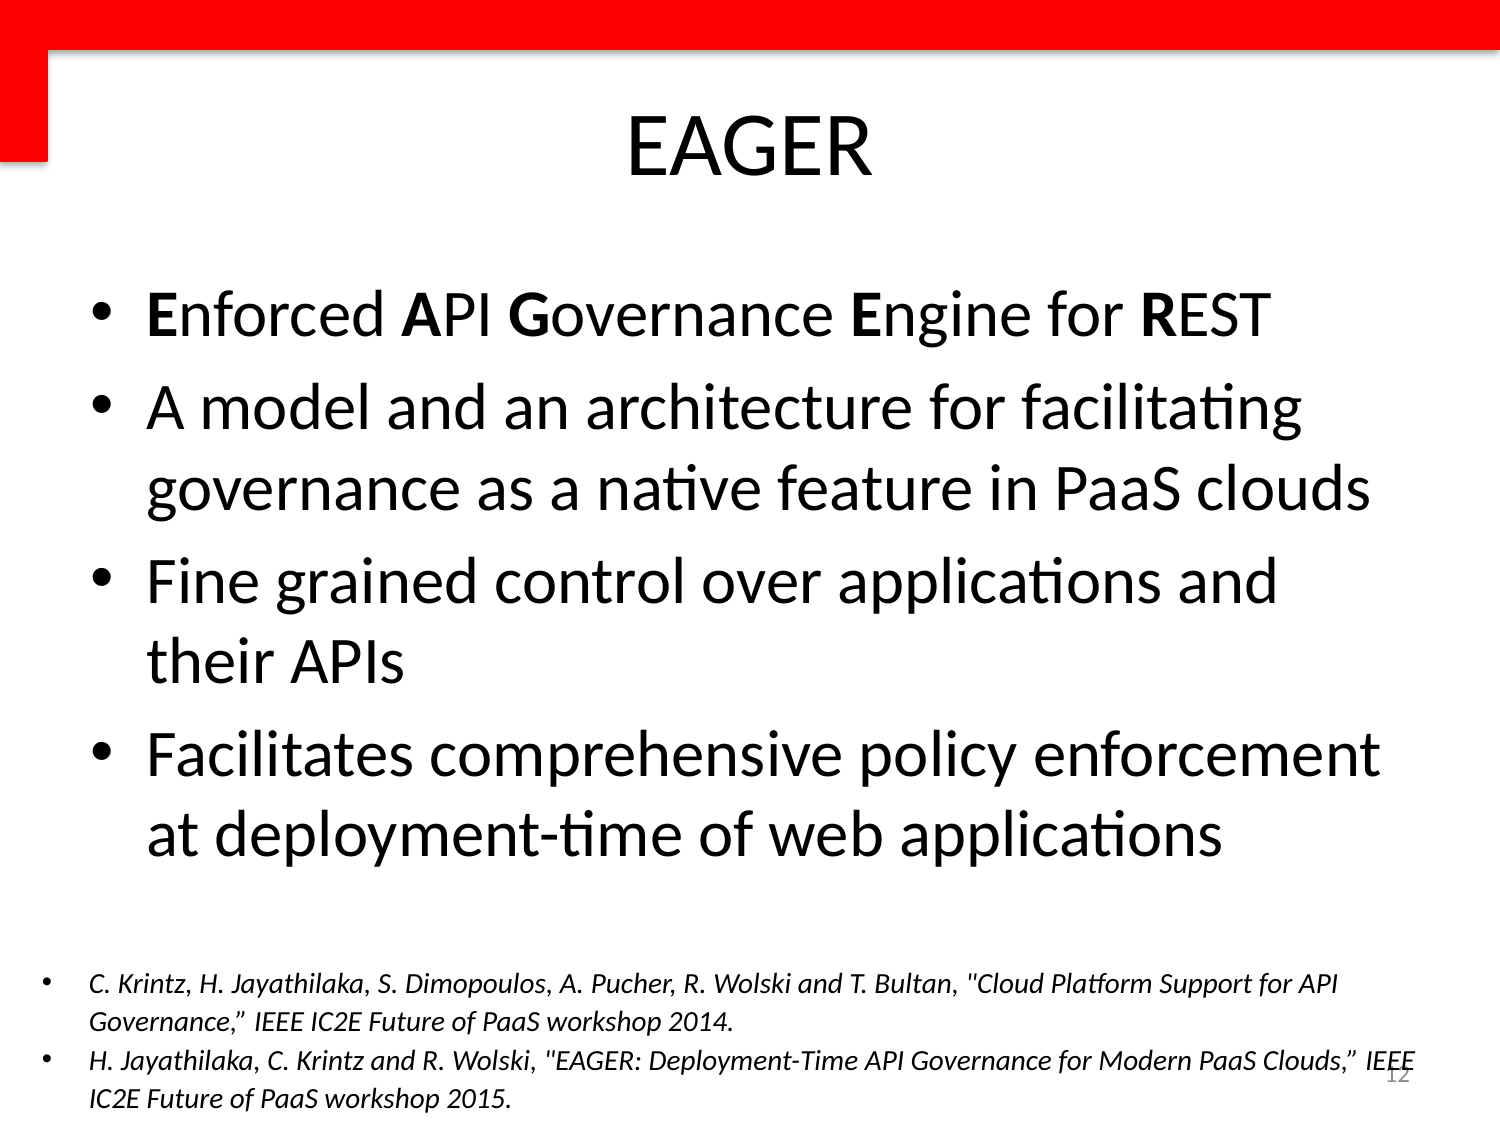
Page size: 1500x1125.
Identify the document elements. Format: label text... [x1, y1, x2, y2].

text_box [0, 0, 1500, 162]
text_box C. Krintz, H. Jayathilaka, S. Dimopoulos, A. Pucher, R. Wolski and T. Bultan, "Cloud Platform Support for API Governance,” IEEE IC2E Future of PaaS workshop 2014. H. Jayathilaka, C. Krintz and R. Wolski, "EAGER: Deployment-Time API Governance for Modern PaaS Clouds,” IEEE IC2E Future of PaaS workshop 2015. [27, 953, 1469, 1122]
slide_number 12 [1074, 1042, 1425, 1103]
list Enforced API Governance Engine for REST A model and an architecture for facilitating governance as a native feature in PaaS clouds Fine grained control over applications and their APIs Facilitates comprehensive policy enforcement at deployment-time of web applications [75, 262, 1425, 953]
title EAGER [75, 171, 1425, 233]
